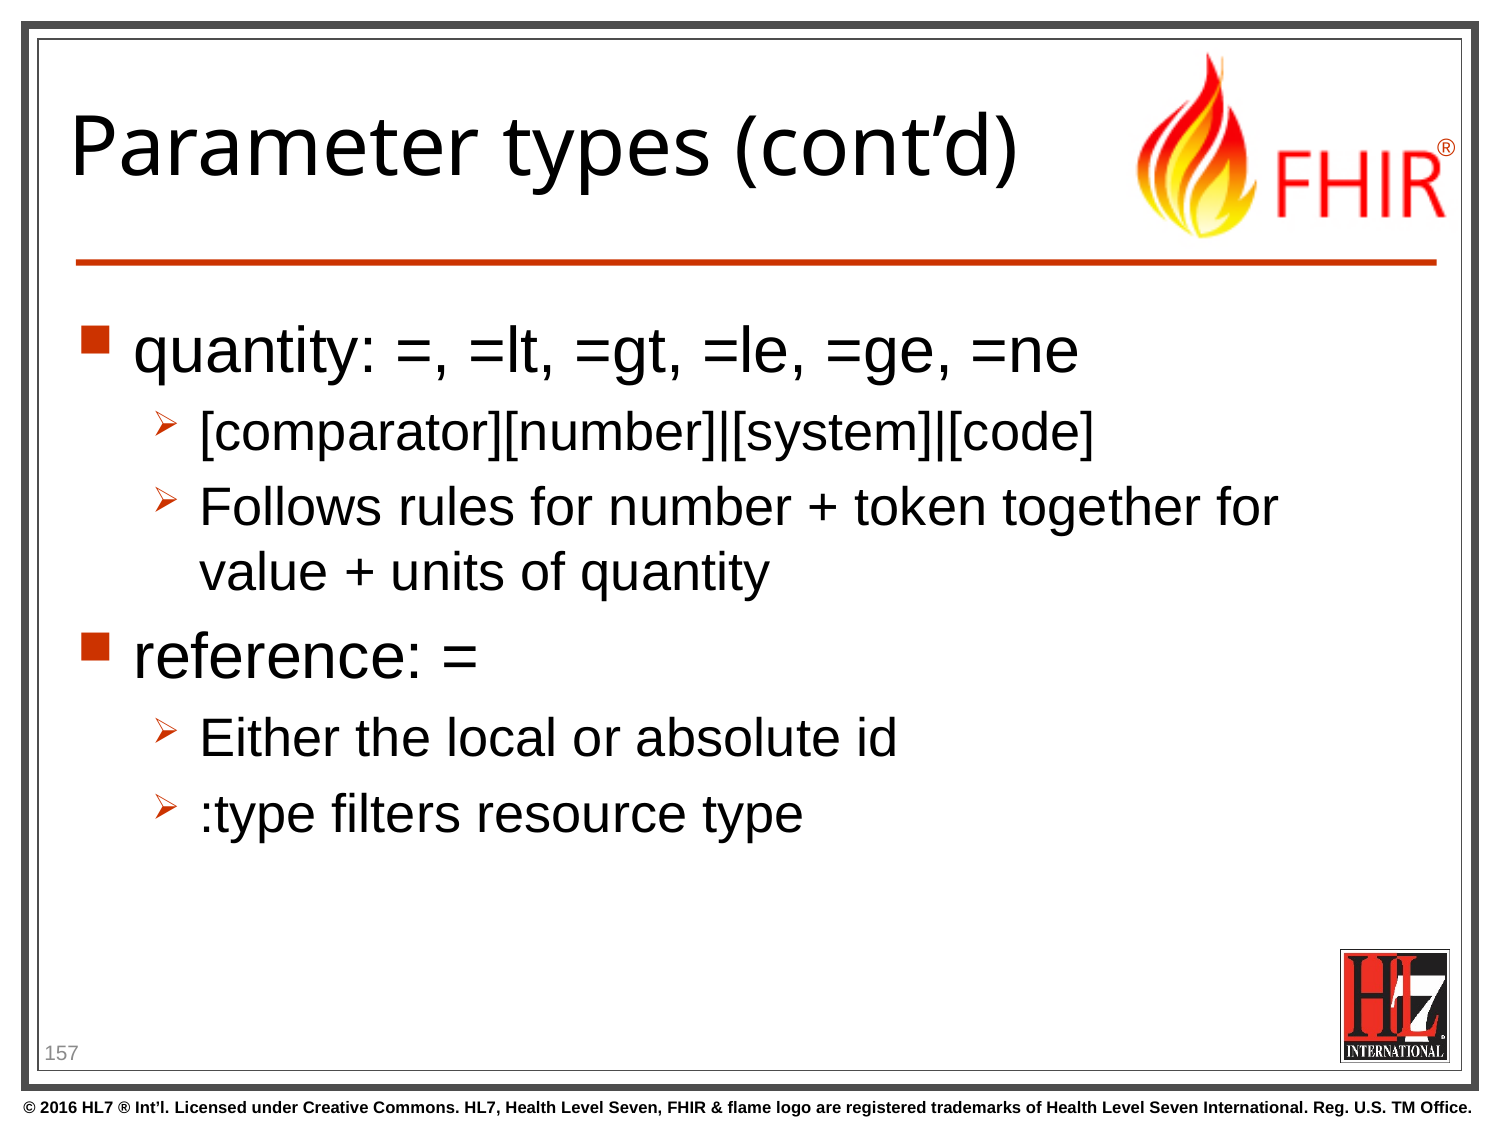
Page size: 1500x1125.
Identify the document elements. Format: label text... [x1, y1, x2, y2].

slide_number 157 [29, 1034, 148, 1071]
picture [1124, 42, 1458, 249]
list quantity: =, =lt, =gt, =le, =ge, =ne [comparator][number]|[system]|[code] Follows rules for number + token together for value + units of quantity reference: = Either the local or absolute id :type filters resource type [62, 299, 1438, 1059]
picture [1340, 949, 1450, 1063]
title Parameter types (cont’d) [53, 54, 1128, 249]
